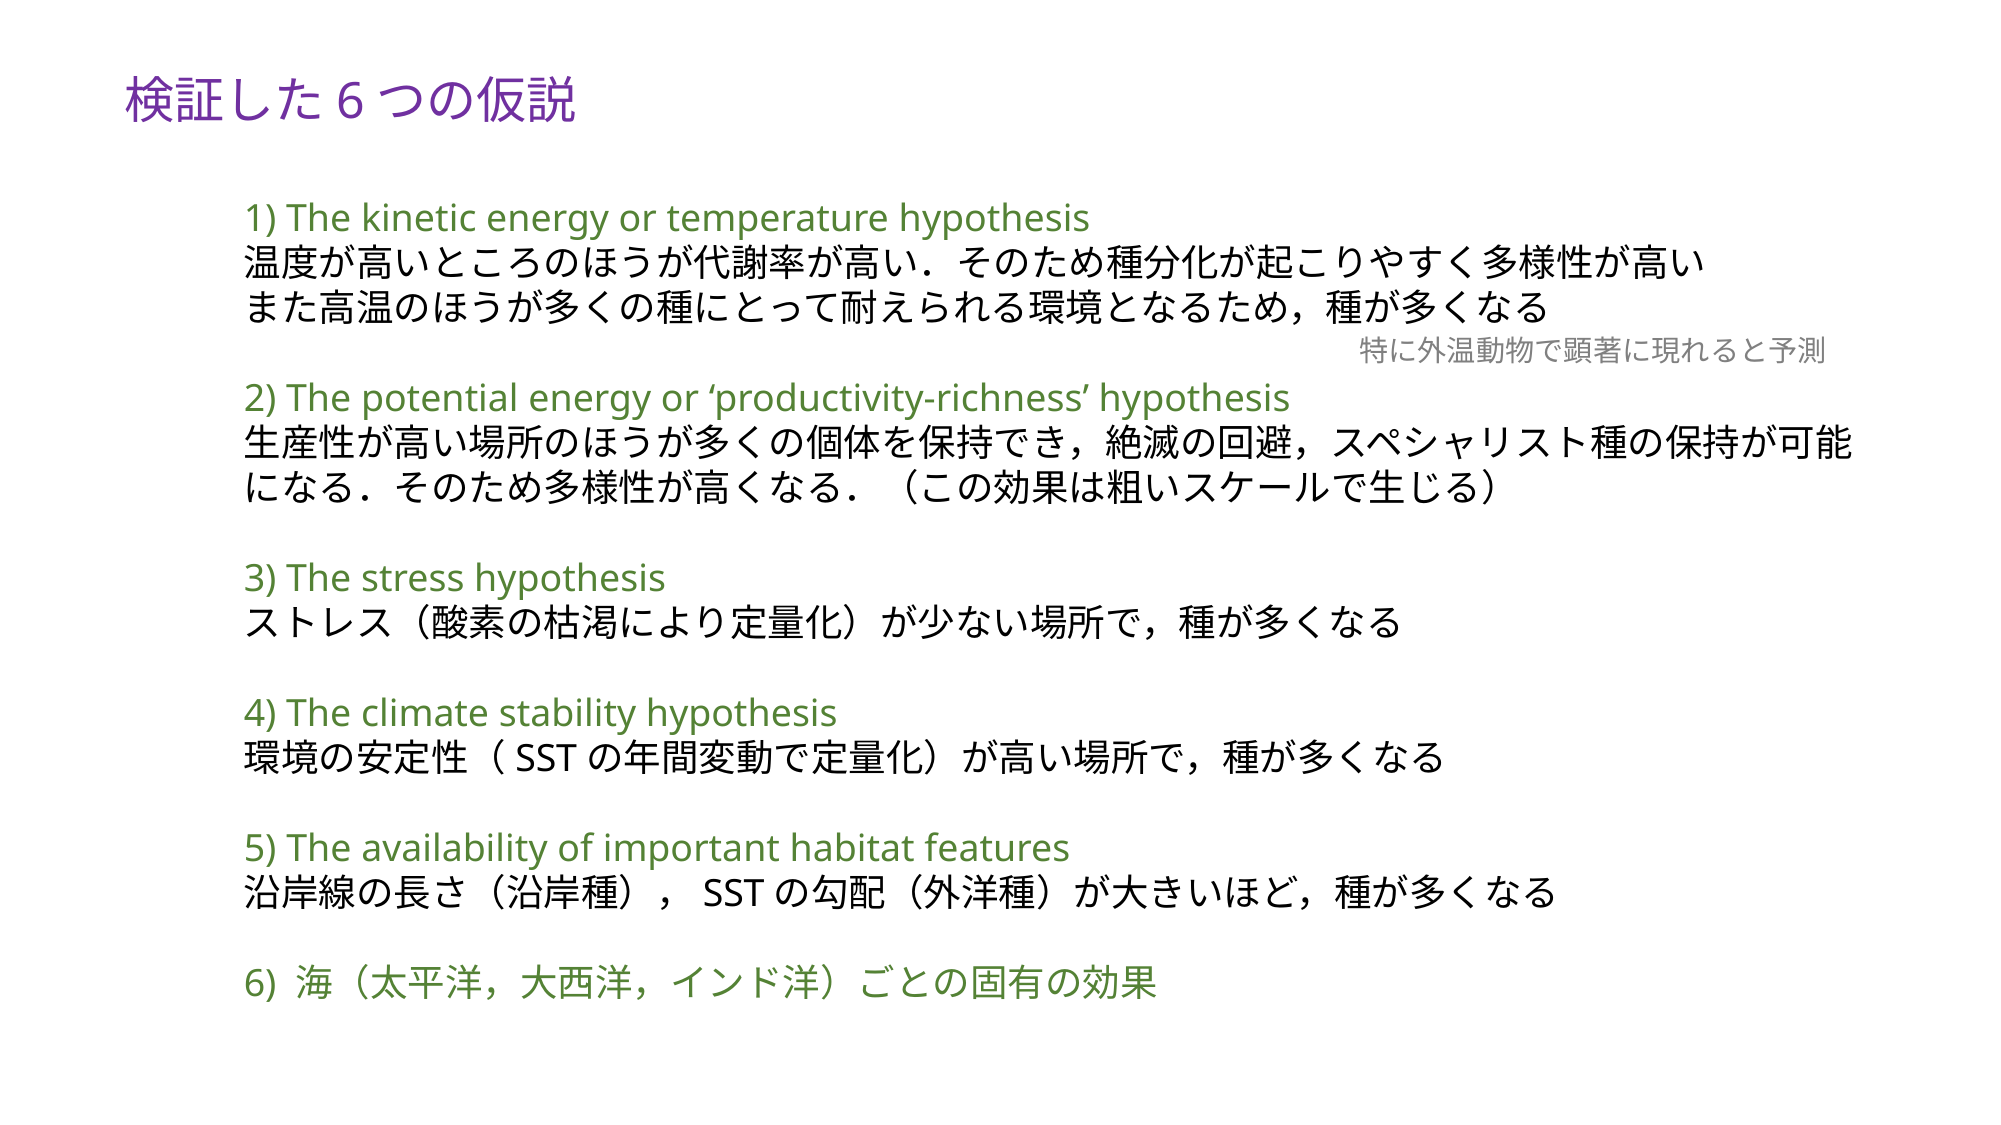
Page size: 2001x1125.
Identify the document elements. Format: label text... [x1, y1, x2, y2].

text_box 1) The kinetic energy or temperature hypothesis 温度が高いところのほうが代謝率が高い．そのため種分化が起こりやすく多様性が高い また高温のほうが多くの種にとって耐えられる環境となるため，種が多くなる 2) The potential energy or ‘productivity-richness’ hypothesis 生産性が高い場所のほうが多くの個体を保持でき，絶滅の回避，スペシャリスト種の保持が可能になる．そのため多様性が高くなる．（この効果は粗いスケールで生じる） 3) The stress hypothesis ストレス（酸素の枯渇により定量化）が少ない場所で，種が多くなる 4) The climate stability hypothesis 環境の安定性（SSTの年間変動で定量化）が高い場所で，種が多くなる 5) The availability of important habitat features 沿岸線の長さ（沿岸種），SSTの勾配（外洋種）が大きいほど，種が多くなる 6) 海（太平洋，大西洋，インド洋）ごとの固有の効果 [229, 186, 1871, 1012]
text_box 特に外温動物で顕著に現れると予測 [1344, 325, 1842, 376]
text_box 検証した6つの仮説 [109, 60, 1871, 136]
